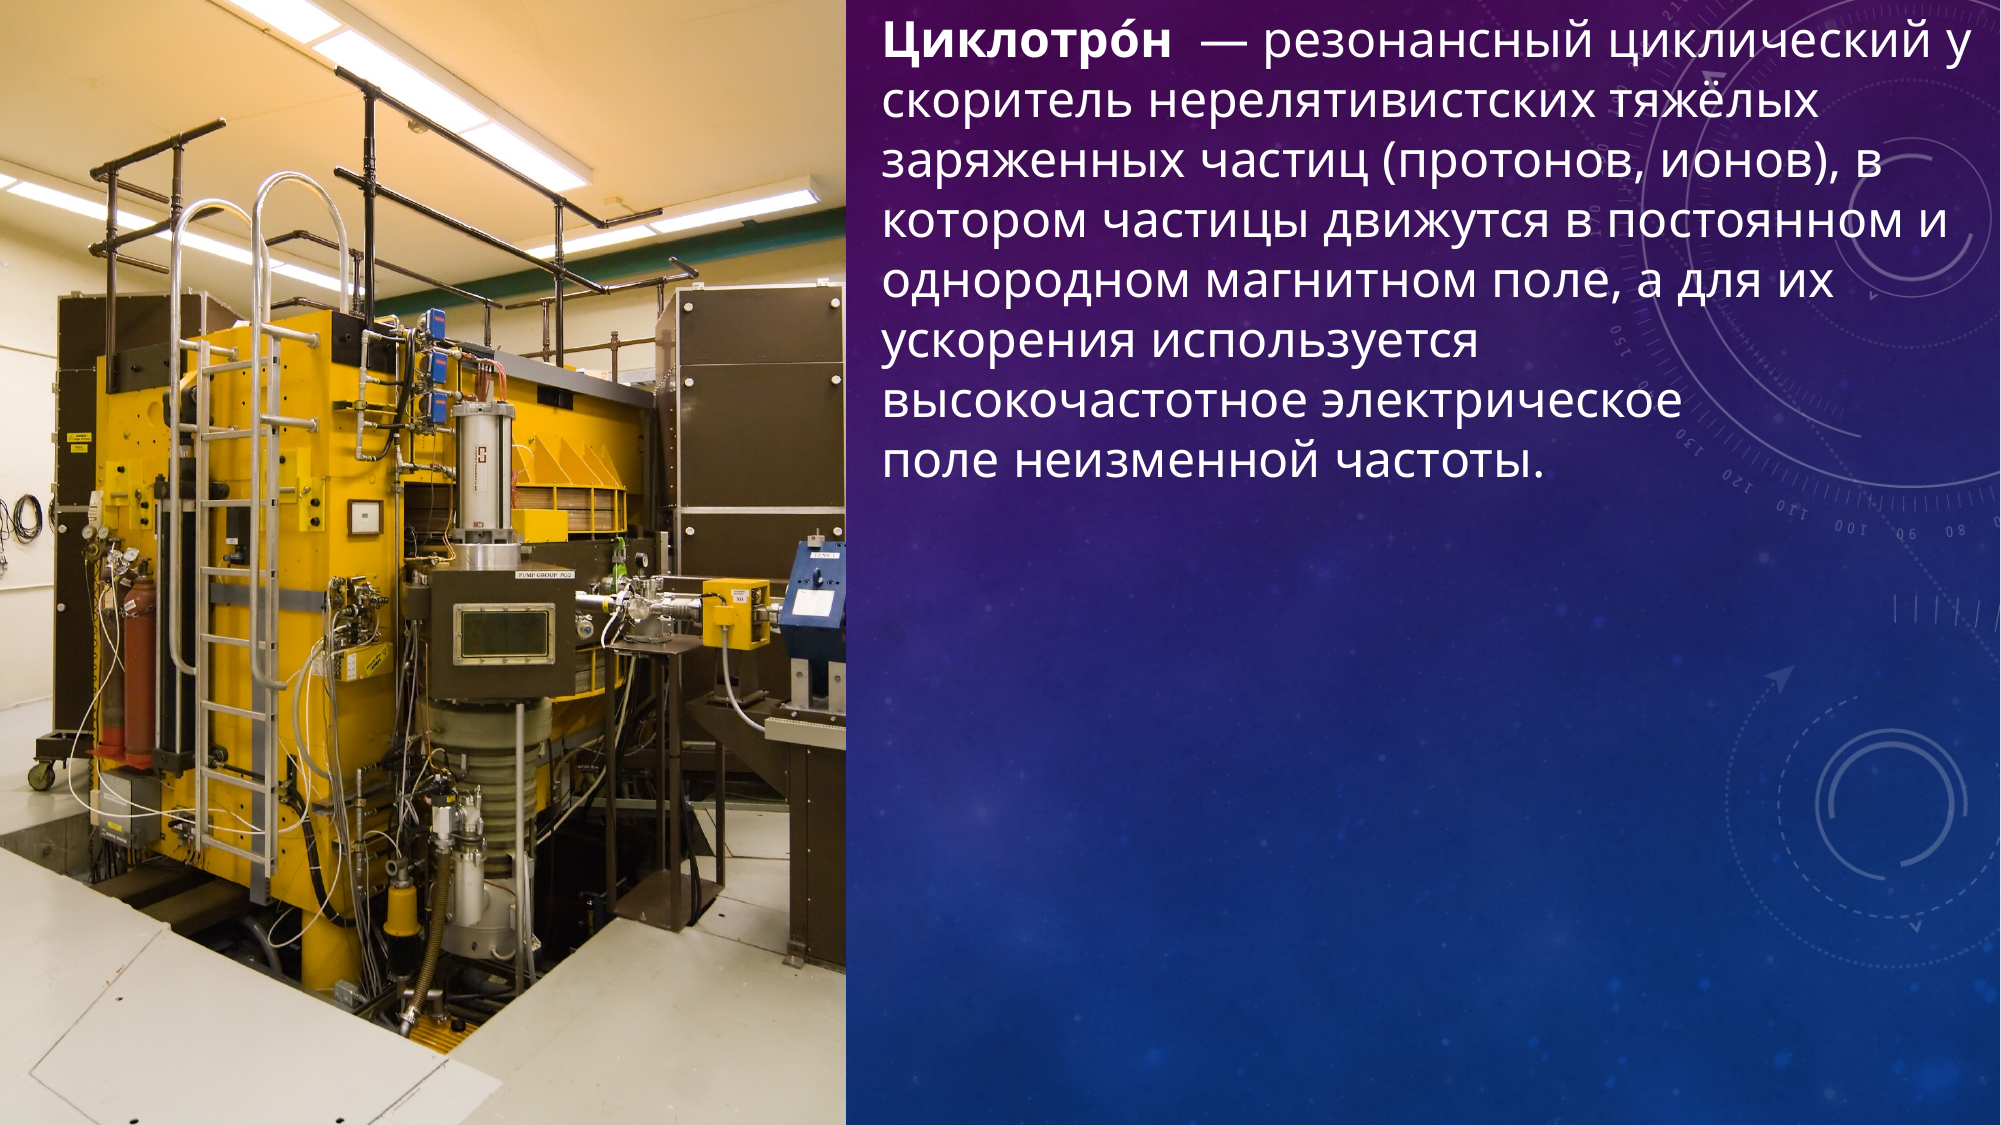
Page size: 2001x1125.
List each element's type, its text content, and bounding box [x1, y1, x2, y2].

text_box Циклотро́н — резонансный циклический ускоритель нерелятивистских тяжёлых заряженных частиц (протонов, ионов), в котором частицы движутся в постоянном и однородном магнитном поле, а для их ускорения используется высокочастотное электрическое поле неизменной частоты. [866, 0, 1989, 495]
picture [0, 0, 2001, 1125]
